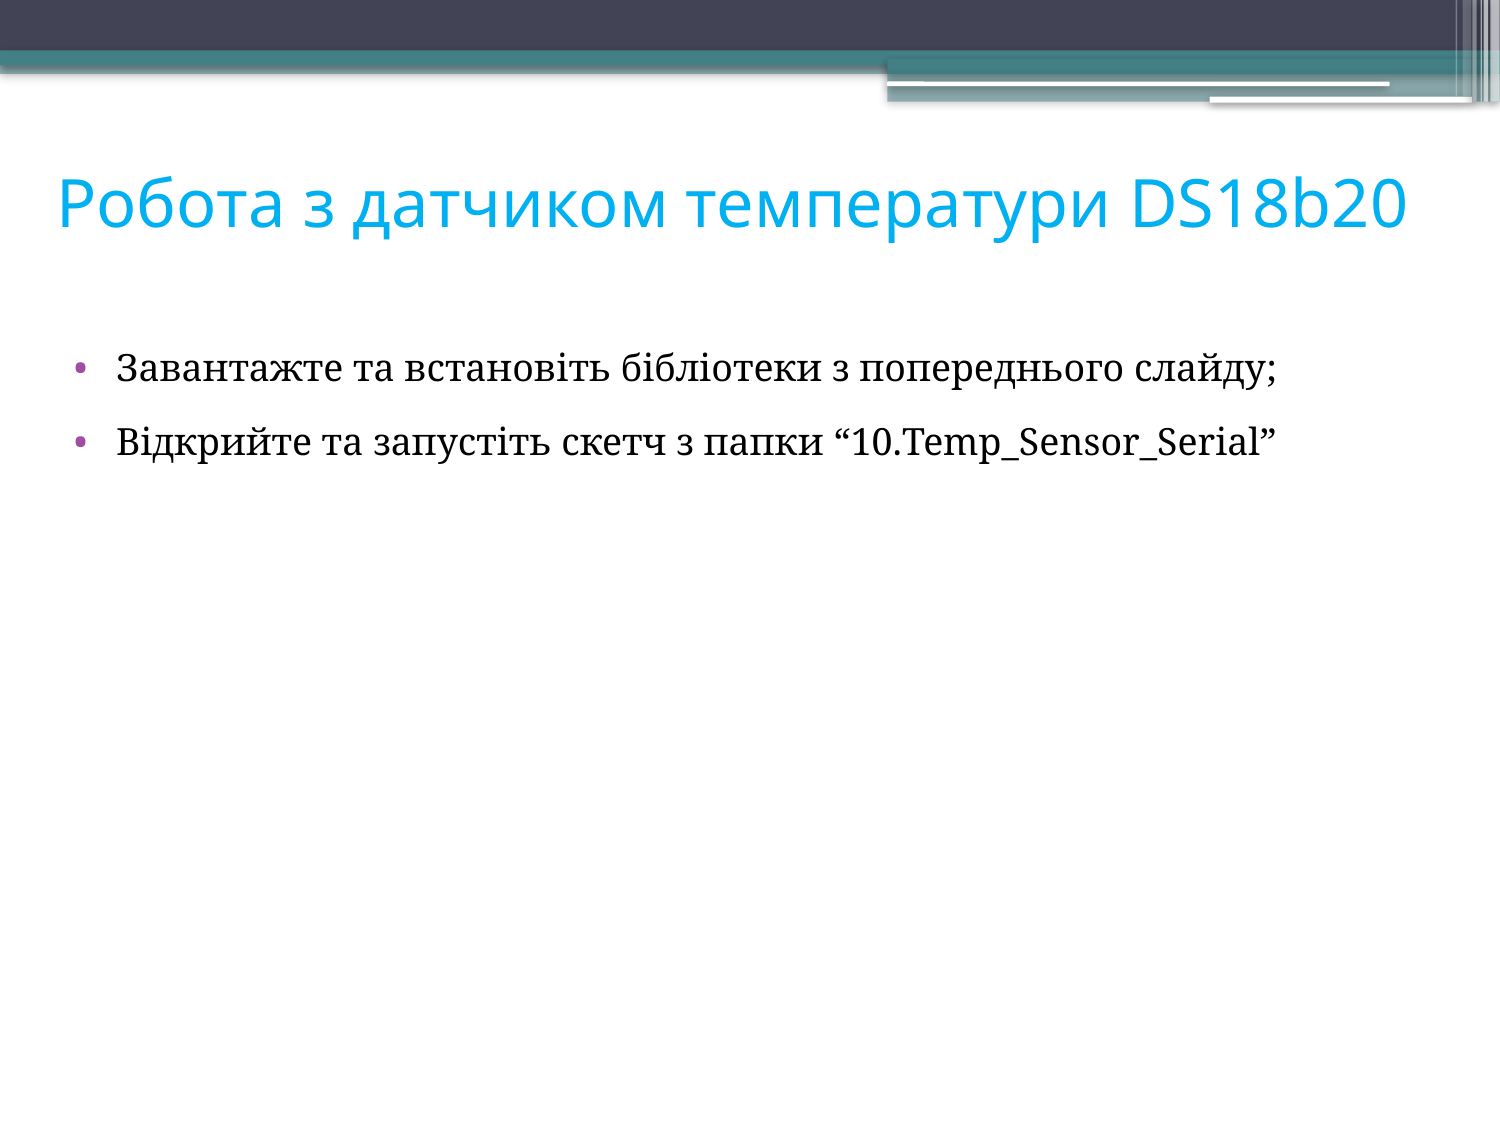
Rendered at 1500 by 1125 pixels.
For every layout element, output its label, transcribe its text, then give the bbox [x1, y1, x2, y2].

title Робота з датчиком температури DS18b20 [41, 113, 1436, 289]
text_box Завантажте та встановіть бібліотеки з попереднього слайду; Відкрийте та запустіть скетч з папки “10.Temp_Sensor_Serial” [41, 314, 1471, 1071]
text_box [53, 326, 1483, 1083]
